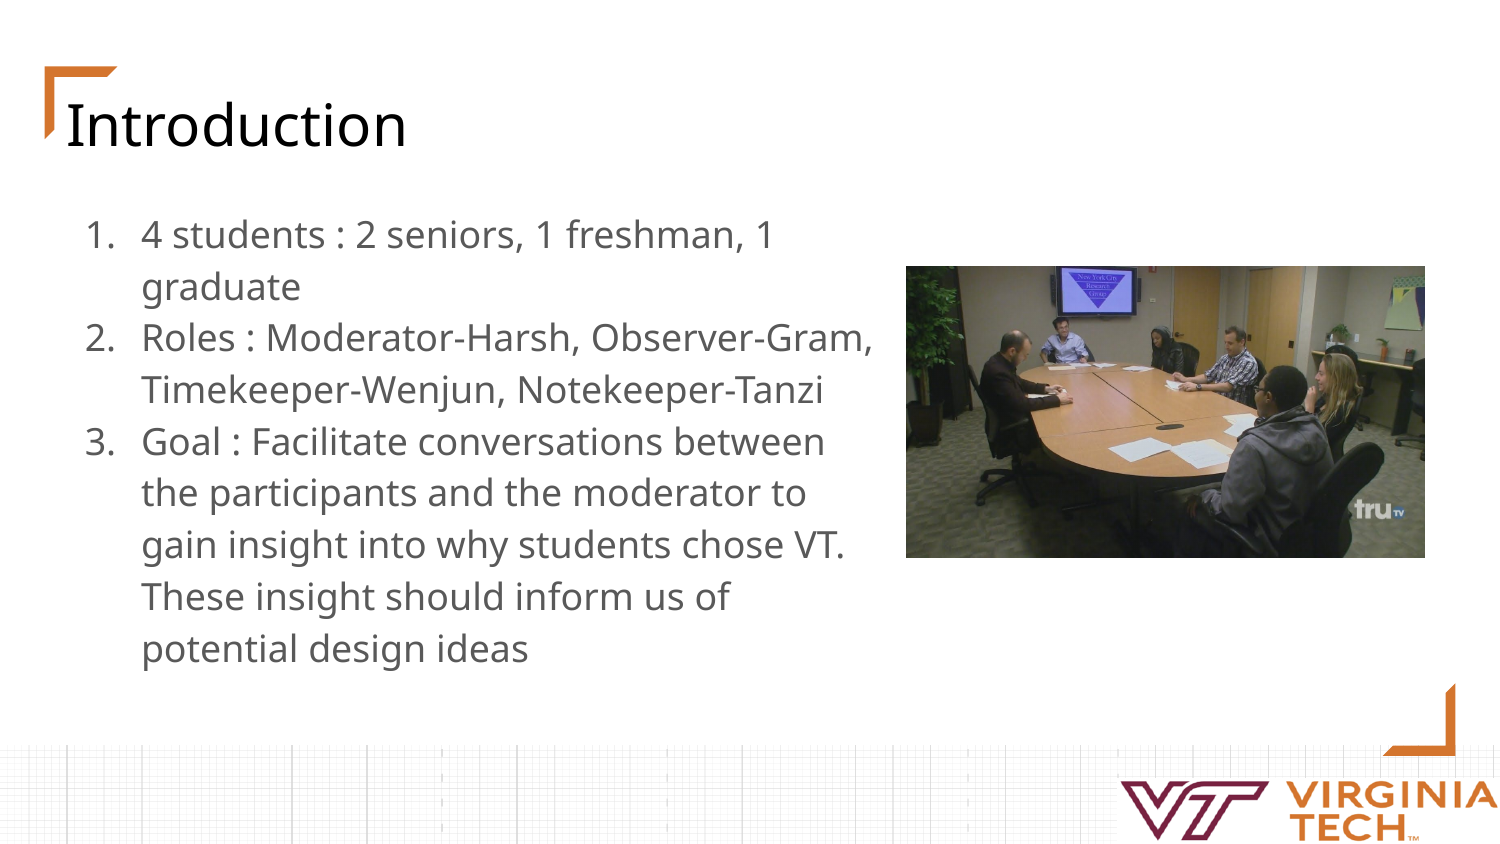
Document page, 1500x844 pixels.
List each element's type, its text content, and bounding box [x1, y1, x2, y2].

picture [0, 0, 1500, 844]
list 4 students : 2 seniors, 1 freshman, 1 graduate Roles : Moderator-Harsh, Observer-Gram, Timekeeper-Wenjun, Notekeeper-Tanzi Goal : Facilitate conversations between the participants and the moderator to gain insight into why students chose VT. These insight should inform us of potential design ideas [51, 189, 890, 750]
title Introduction [51, 72, 1449, 167]
